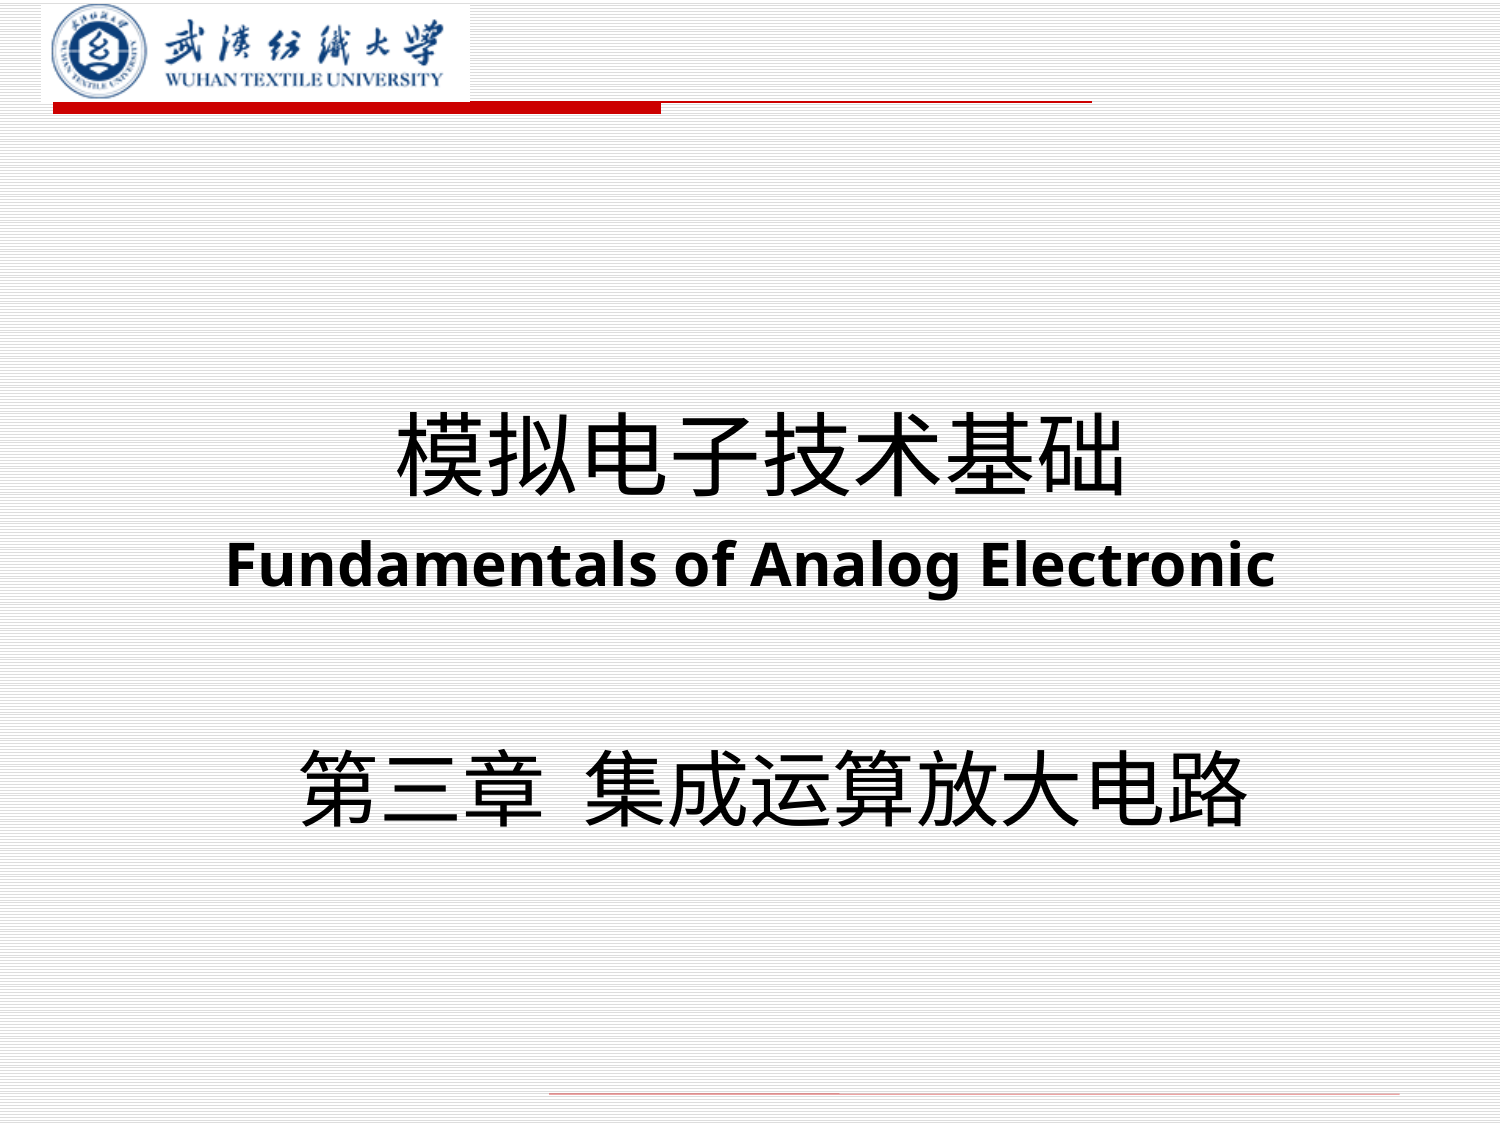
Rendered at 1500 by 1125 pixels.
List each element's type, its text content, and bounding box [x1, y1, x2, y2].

title 模拟电子技术基础 Fundamentals of Analog Electronic [123, 349, 1400, 611]
text_box 第三章 集成运算放大电路 [135, 657, 1411, 845]
picture [41, 4, 470, 102]
